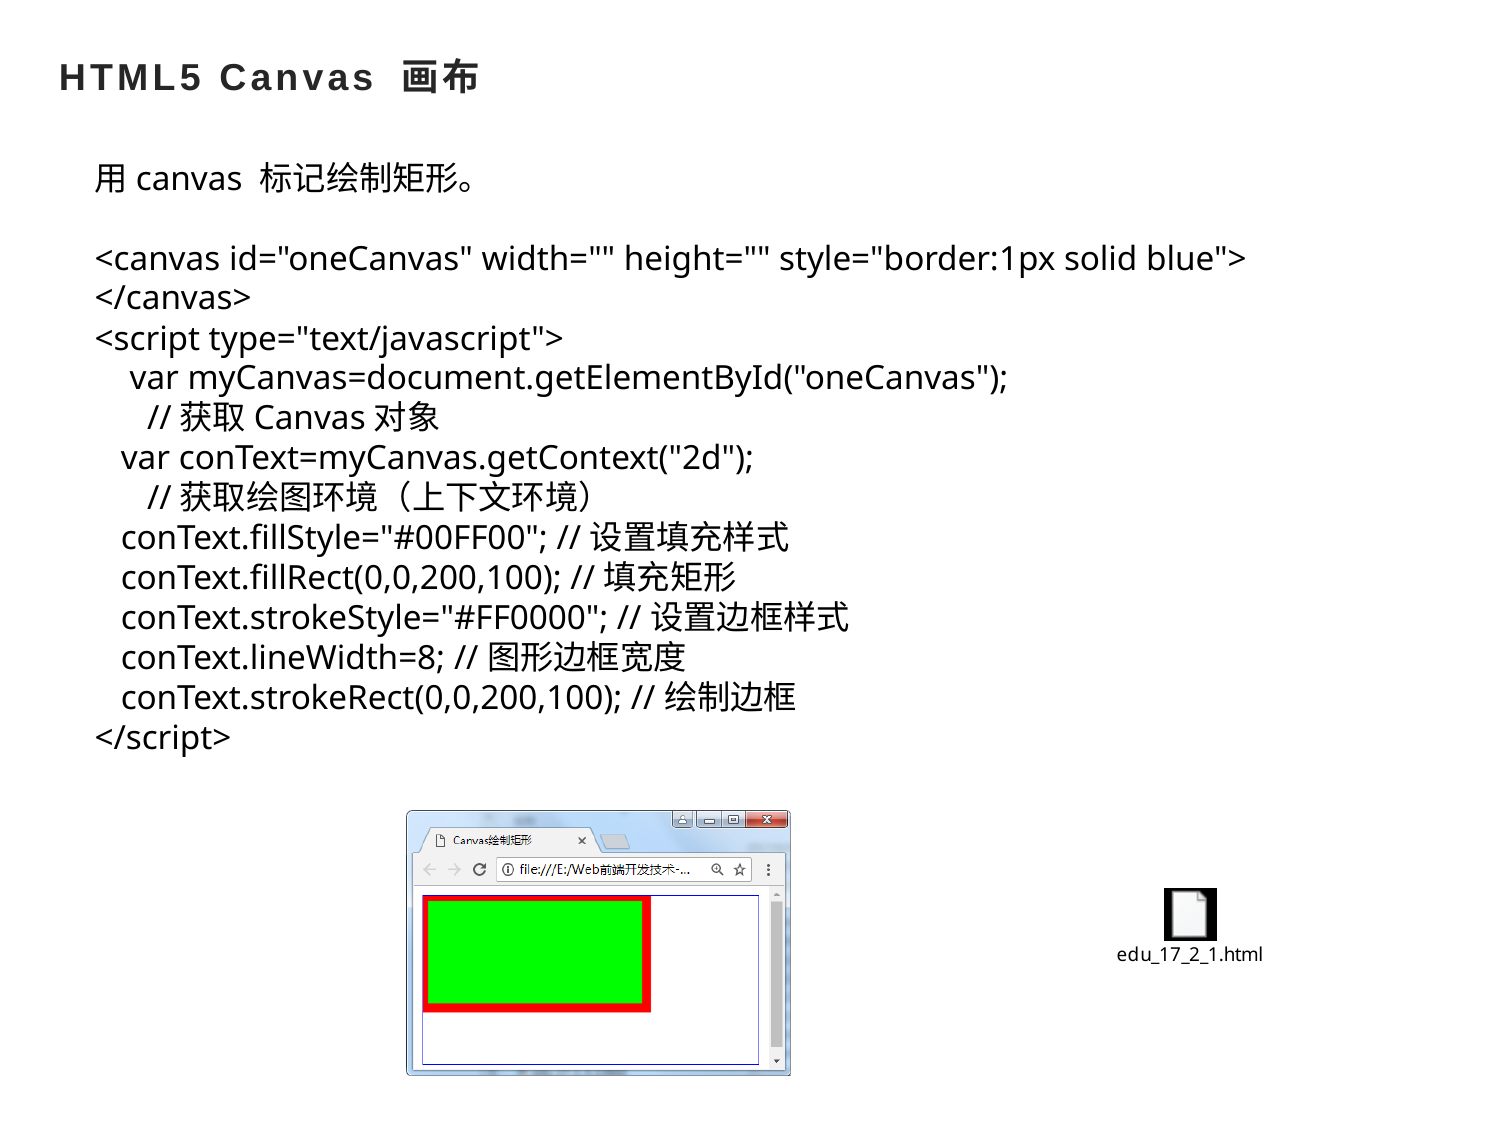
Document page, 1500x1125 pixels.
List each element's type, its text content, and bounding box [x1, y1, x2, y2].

title HTML5 Canvas 画布 [44, 45, 1318, 170]
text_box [1098, 888, 1283, 978]
text_box 用canvas 标记绘制矩形。 <canvas id="oneCanvas" width="" height="" style="border:1px solid blue"> </canvas> <script type="text/javascript"> var myCanvas=document.getElementById("oneCanvas"); //获取Canvas对象 var conText=myCanvas.getContext("2d"); //获取绘图环境（上下文环境） conText.fillStyle="#00FF00"; //设置填充样式 conText.fillRect(0,0,200,100); //填充矩形 conText.strokeStyle="#FF0000"; //设置边框样式 conText.lineWidth=8; //图形边框宽度 conText.strokeRect(0,0,200,100); //绘制边框 </script> [79, 149, 1420, 803]
picture [406, 810, 792, 1076]
